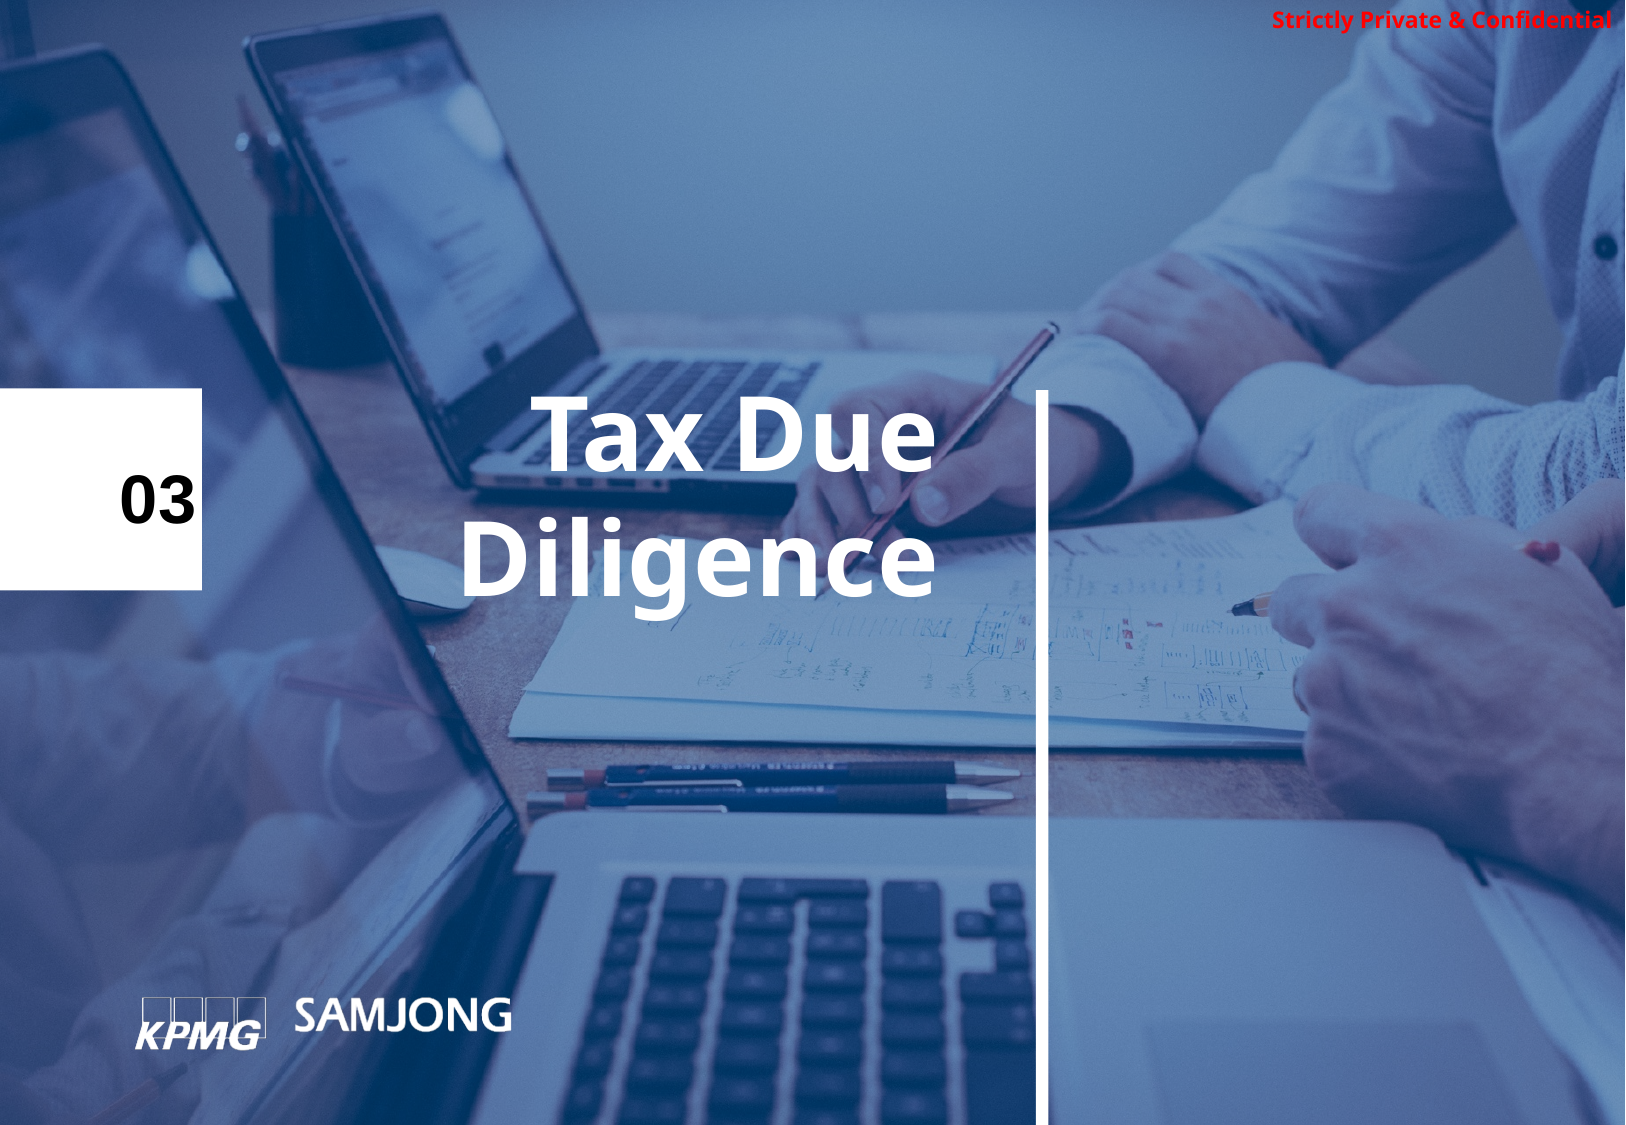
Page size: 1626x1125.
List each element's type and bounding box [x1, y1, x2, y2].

picture [120, 955, 526, 1092]
text_box [110, 451, 206, 541]
title [248, 400, 940, 584]
